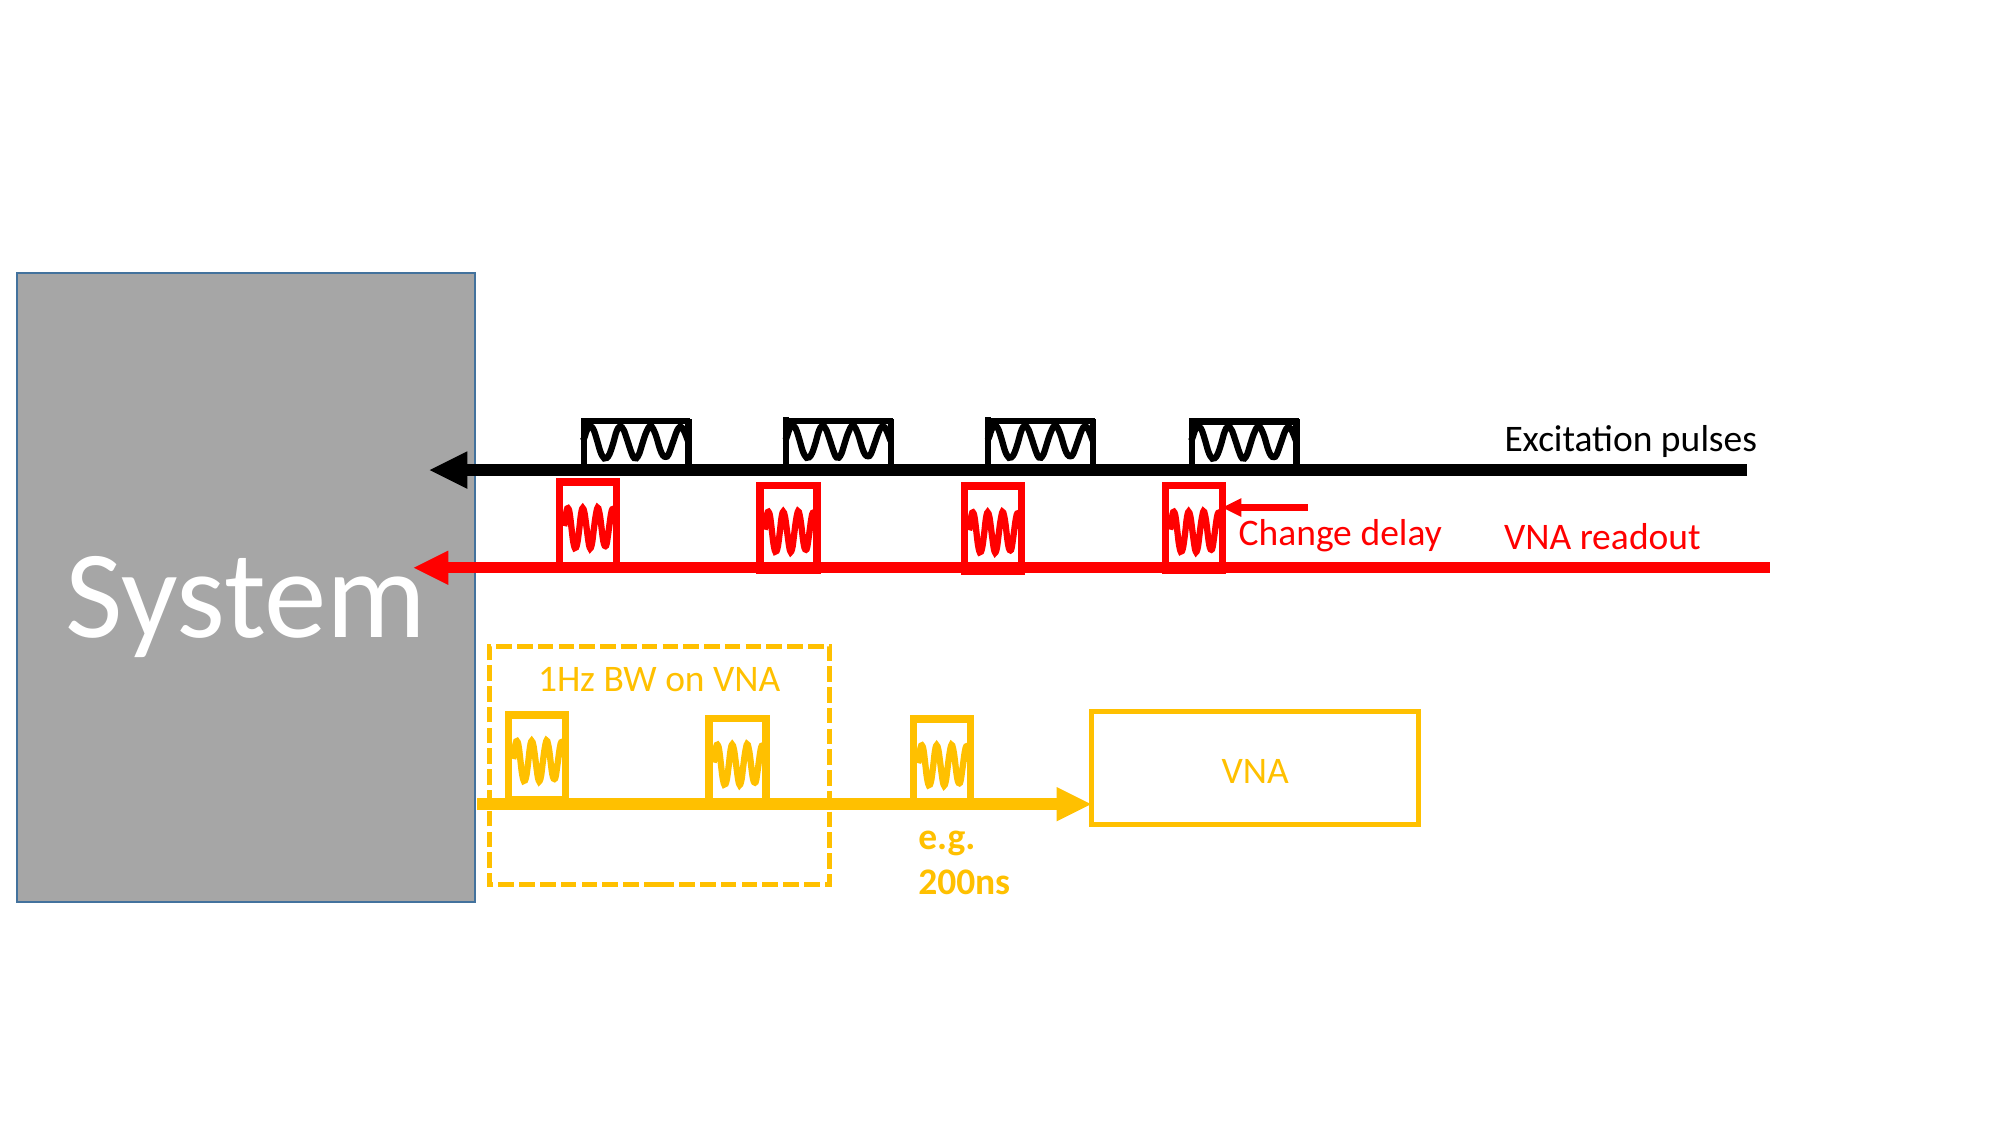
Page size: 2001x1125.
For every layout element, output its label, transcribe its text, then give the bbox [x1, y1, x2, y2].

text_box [581, 418, 691, 474]
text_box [913, 719, 971, 804]
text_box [559, 481, 617, 567]
text_box e.g. 200ns [903, 805, 1026, 910]
text_box VNA readout [1489, 504, 1716, 565]
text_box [784, 417, 893, 473]
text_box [964, 486, 1022, 572]
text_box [1165, 485, 1223, 571]
text_box Change delay [1223, 500, 1457, 560]
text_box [760, 485, 818, 571]
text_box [508, 714, 566, 800]
text_box 1Hz BW on VNA [488, 645, 831, 804]
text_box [1189, 418, 1299, 474]
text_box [708, 718, 767, 804]
text_box System [16, 272, 476, 903]
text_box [986, 417, 1096, 473]
text_box 1Hz BW on VNA [488, 805, 831, 886]
text_box Excitation pulses [1489, 406, 1773, 466]
text_box VNA [1091, 710, 1420, 826]
